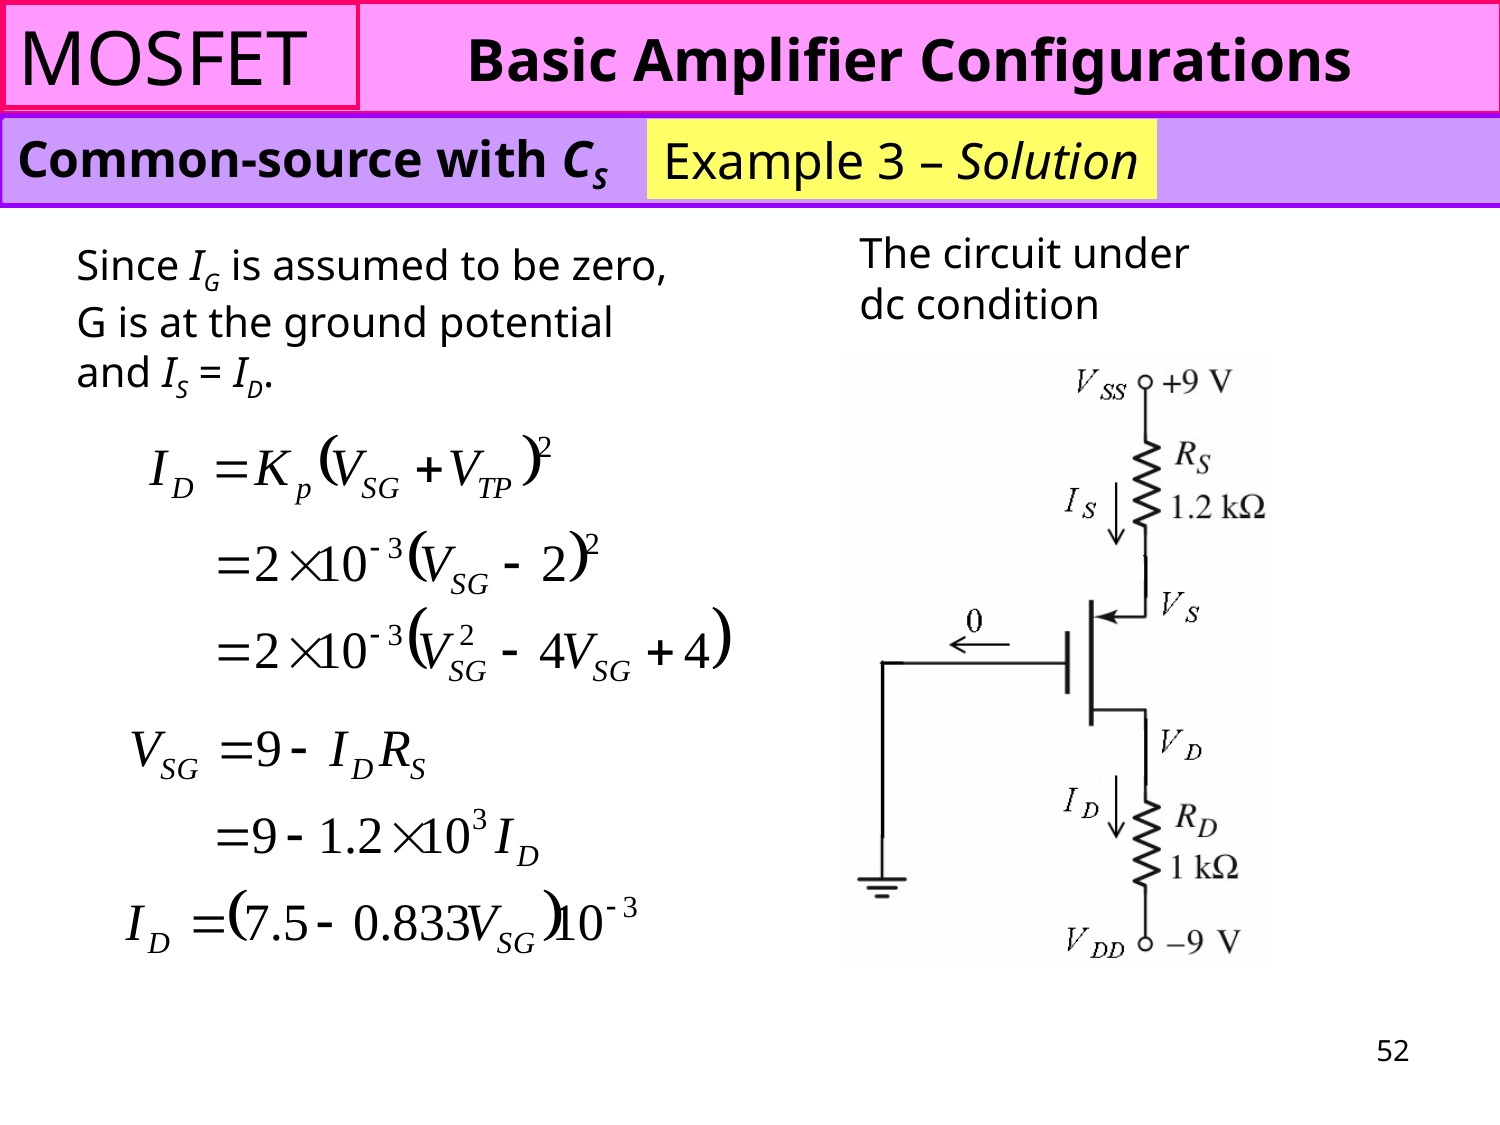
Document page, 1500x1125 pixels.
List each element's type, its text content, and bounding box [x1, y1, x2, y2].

text_box Basic Amplifier Configurations [452, 15, 1368, 101]
text_box [2, 115, 1500, 206]
picture [844, 356, 1273, 968]
text_box Example 3 – Solution [648, 121, 1155, 197]
text_box MOSFET [3, 3, 358, 108]
slide_number 52 [1074, 1024, 1426, 1103]
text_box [139, 424, 734, 692]
text_box Since IG is assumed to be zero, G is at the ground potential and IS = ID. [61, 231, 703, 411]
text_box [115, 883, 649, 968]
text_box [1, 1, 1500, 114]
text_box Common-source with CS [2, 119, 623, 203]
text_box The circuit under dc condition [844, 219, 1259, 335]
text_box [125, 717, 550, 876]
